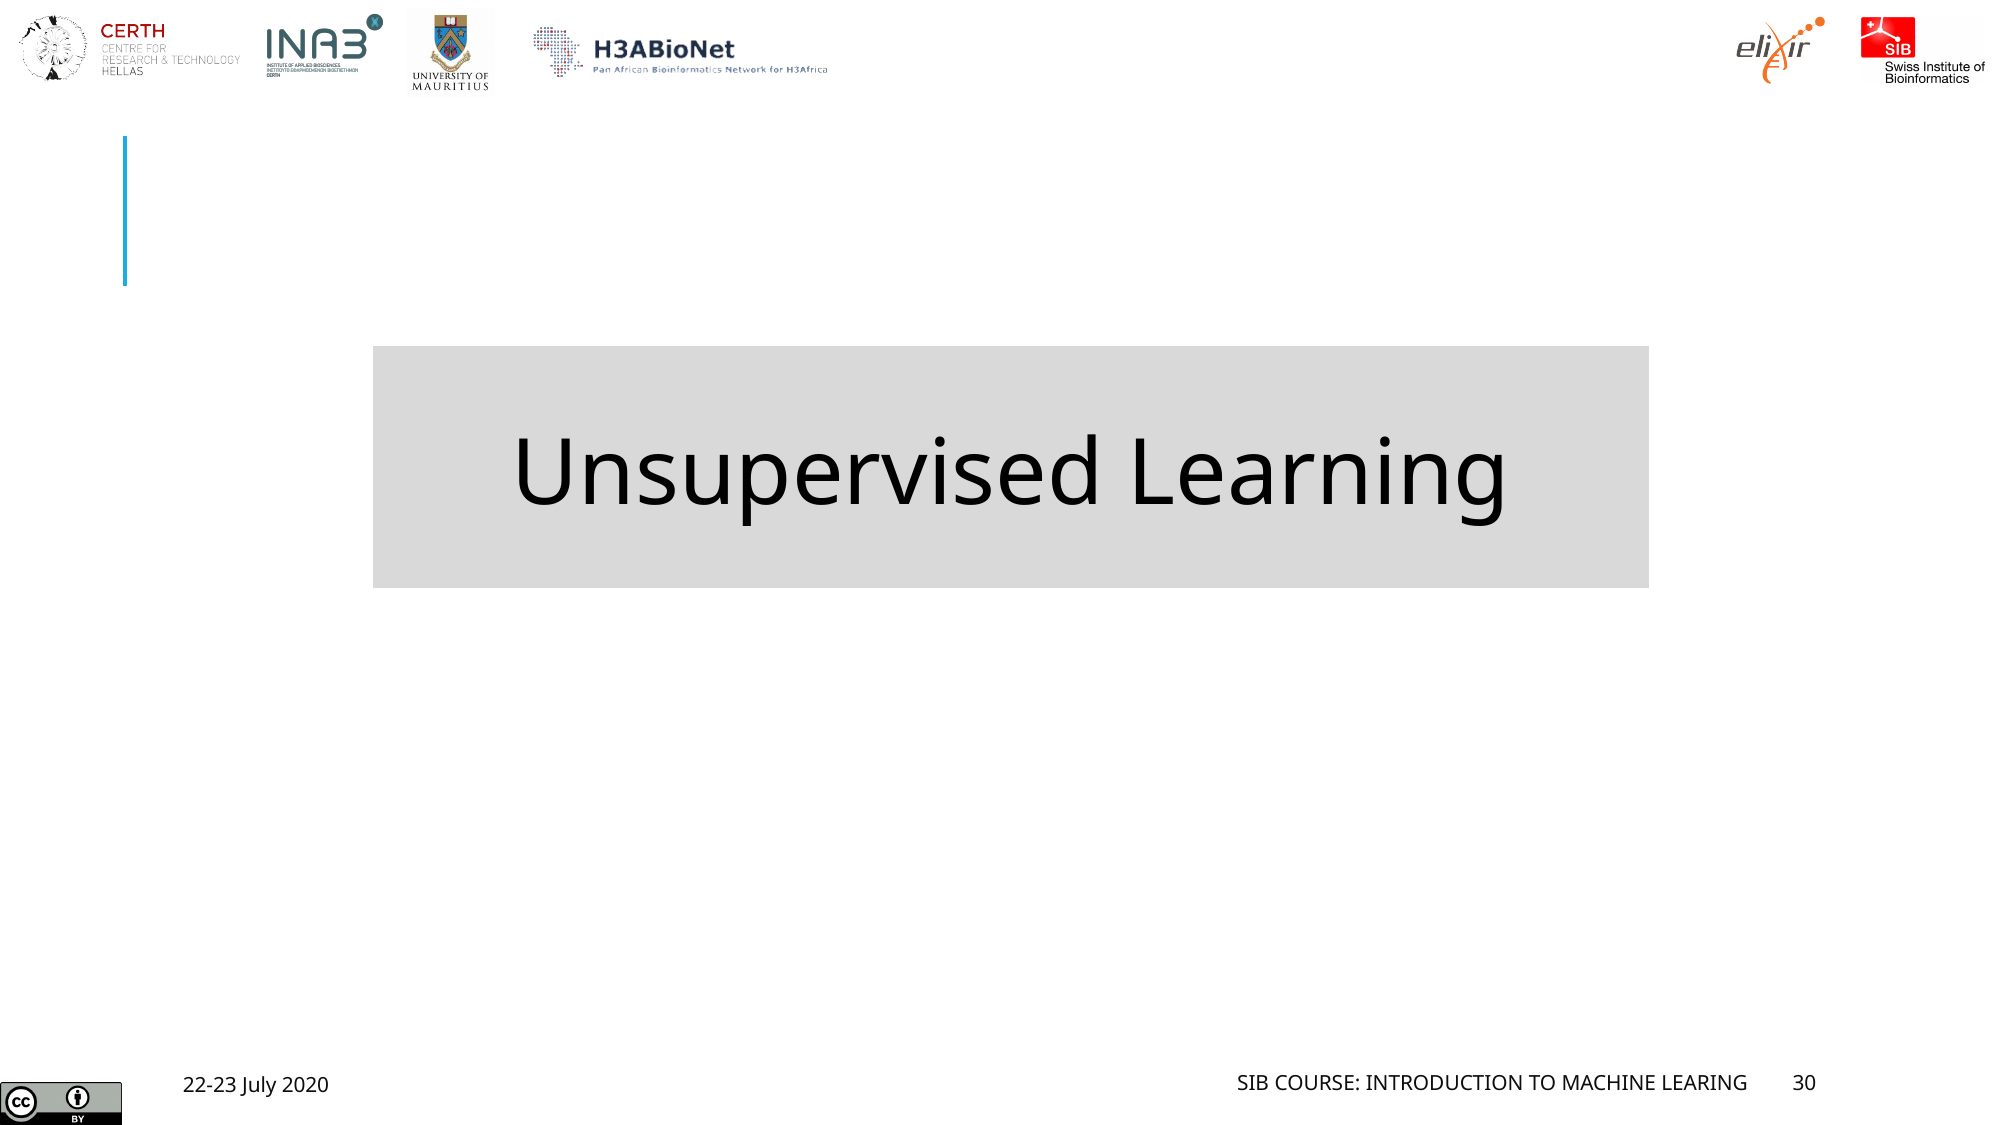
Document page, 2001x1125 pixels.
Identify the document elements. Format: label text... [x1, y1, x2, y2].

picture [0, 1082, 122, 1125]
picture [529, 23, 834, 81]
picture [1859, 15, 1985, 83]
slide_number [168, 1061, 522, 1107]
slide_number 30 [1777, 1061, 1938, 1107]
text_box Unsupervised Learning [373, 346, 1649, 588]
picture [261, 7, 385, 81]
picture [19, 15, 240, 81]
picture [1731, 13, 1825, 85]
picture [406, 8, 495, 97]
footer SIB Course: Introduction to Machine Learing [794, 1061, 1763, 1107]
